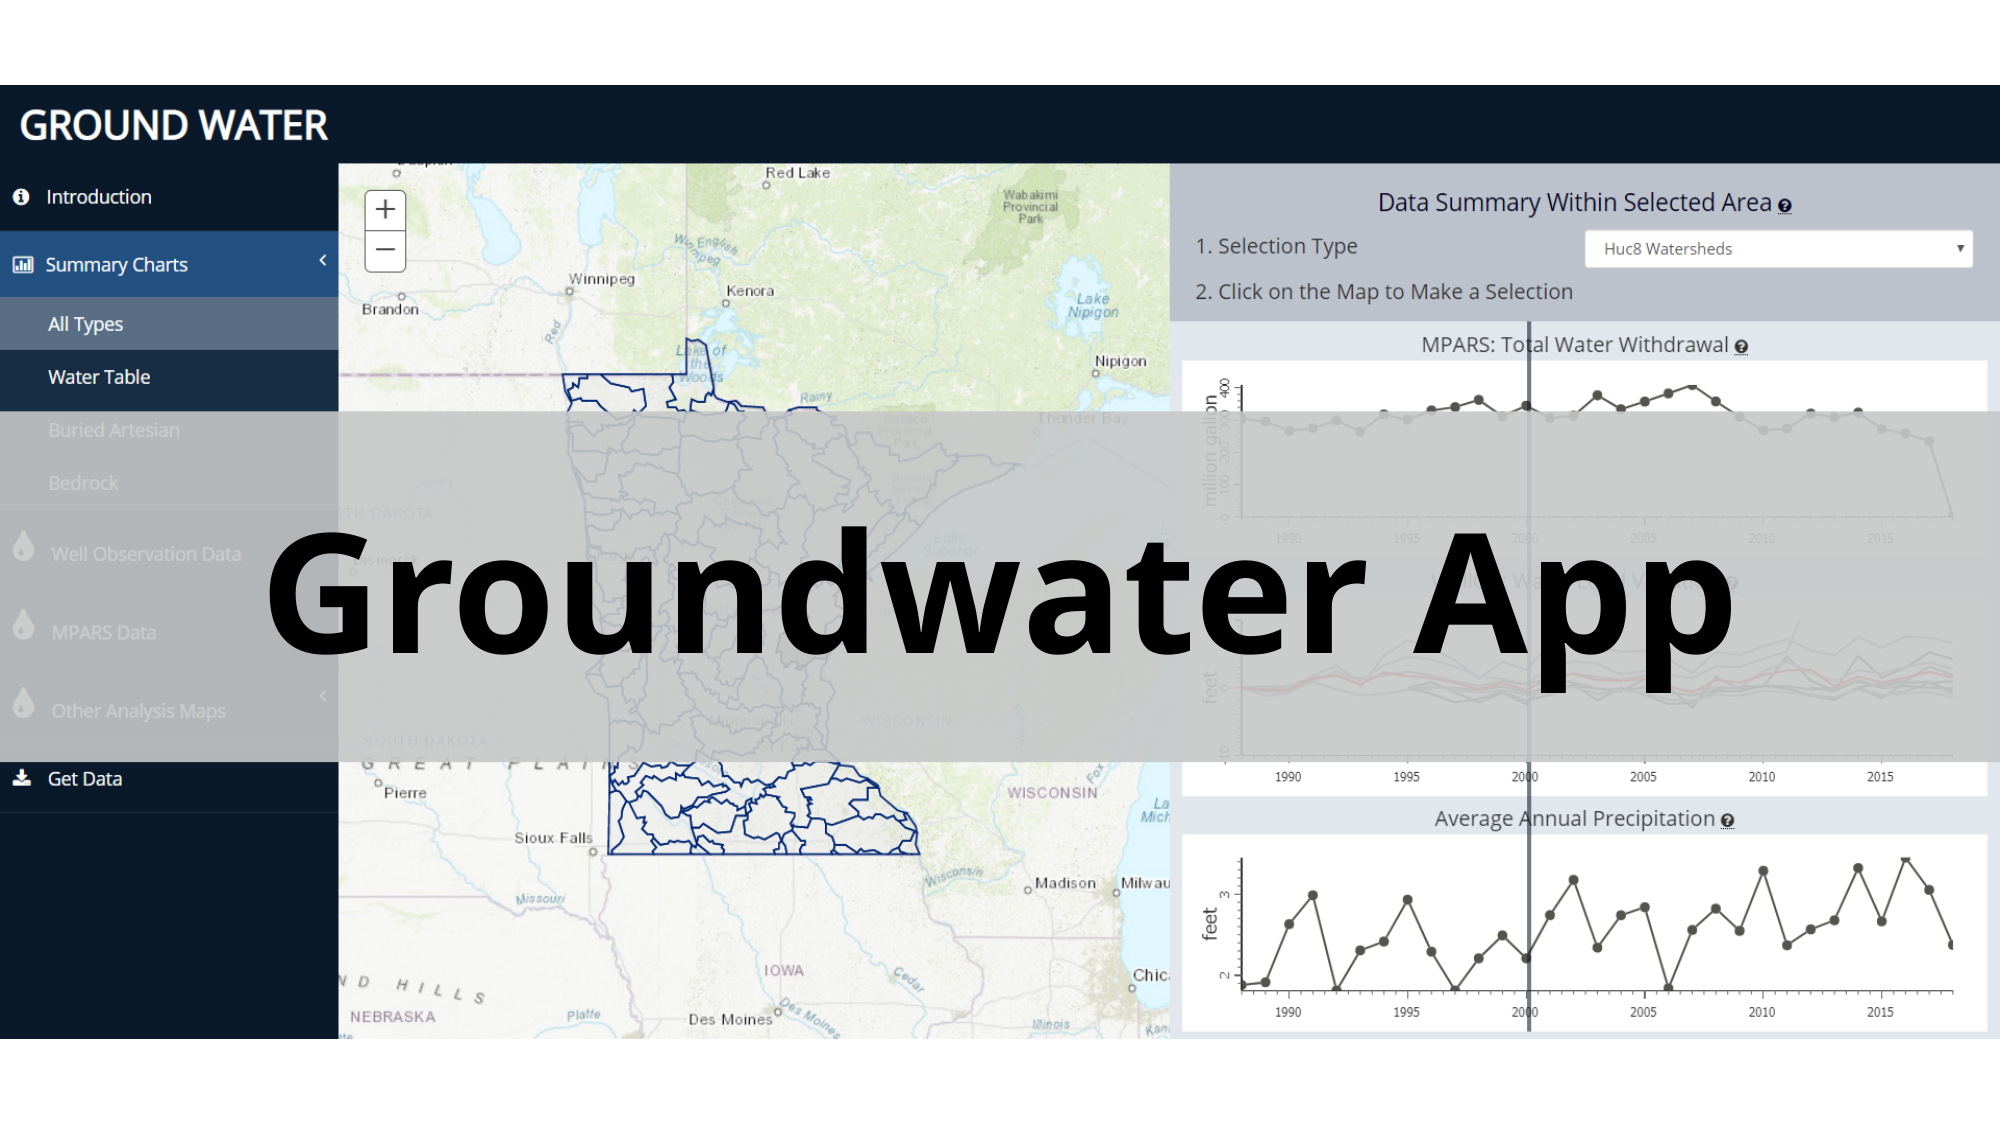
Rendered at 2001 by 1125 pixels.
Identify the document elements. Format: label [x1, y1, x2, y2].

picture [0, 85, 2000, 1039]
